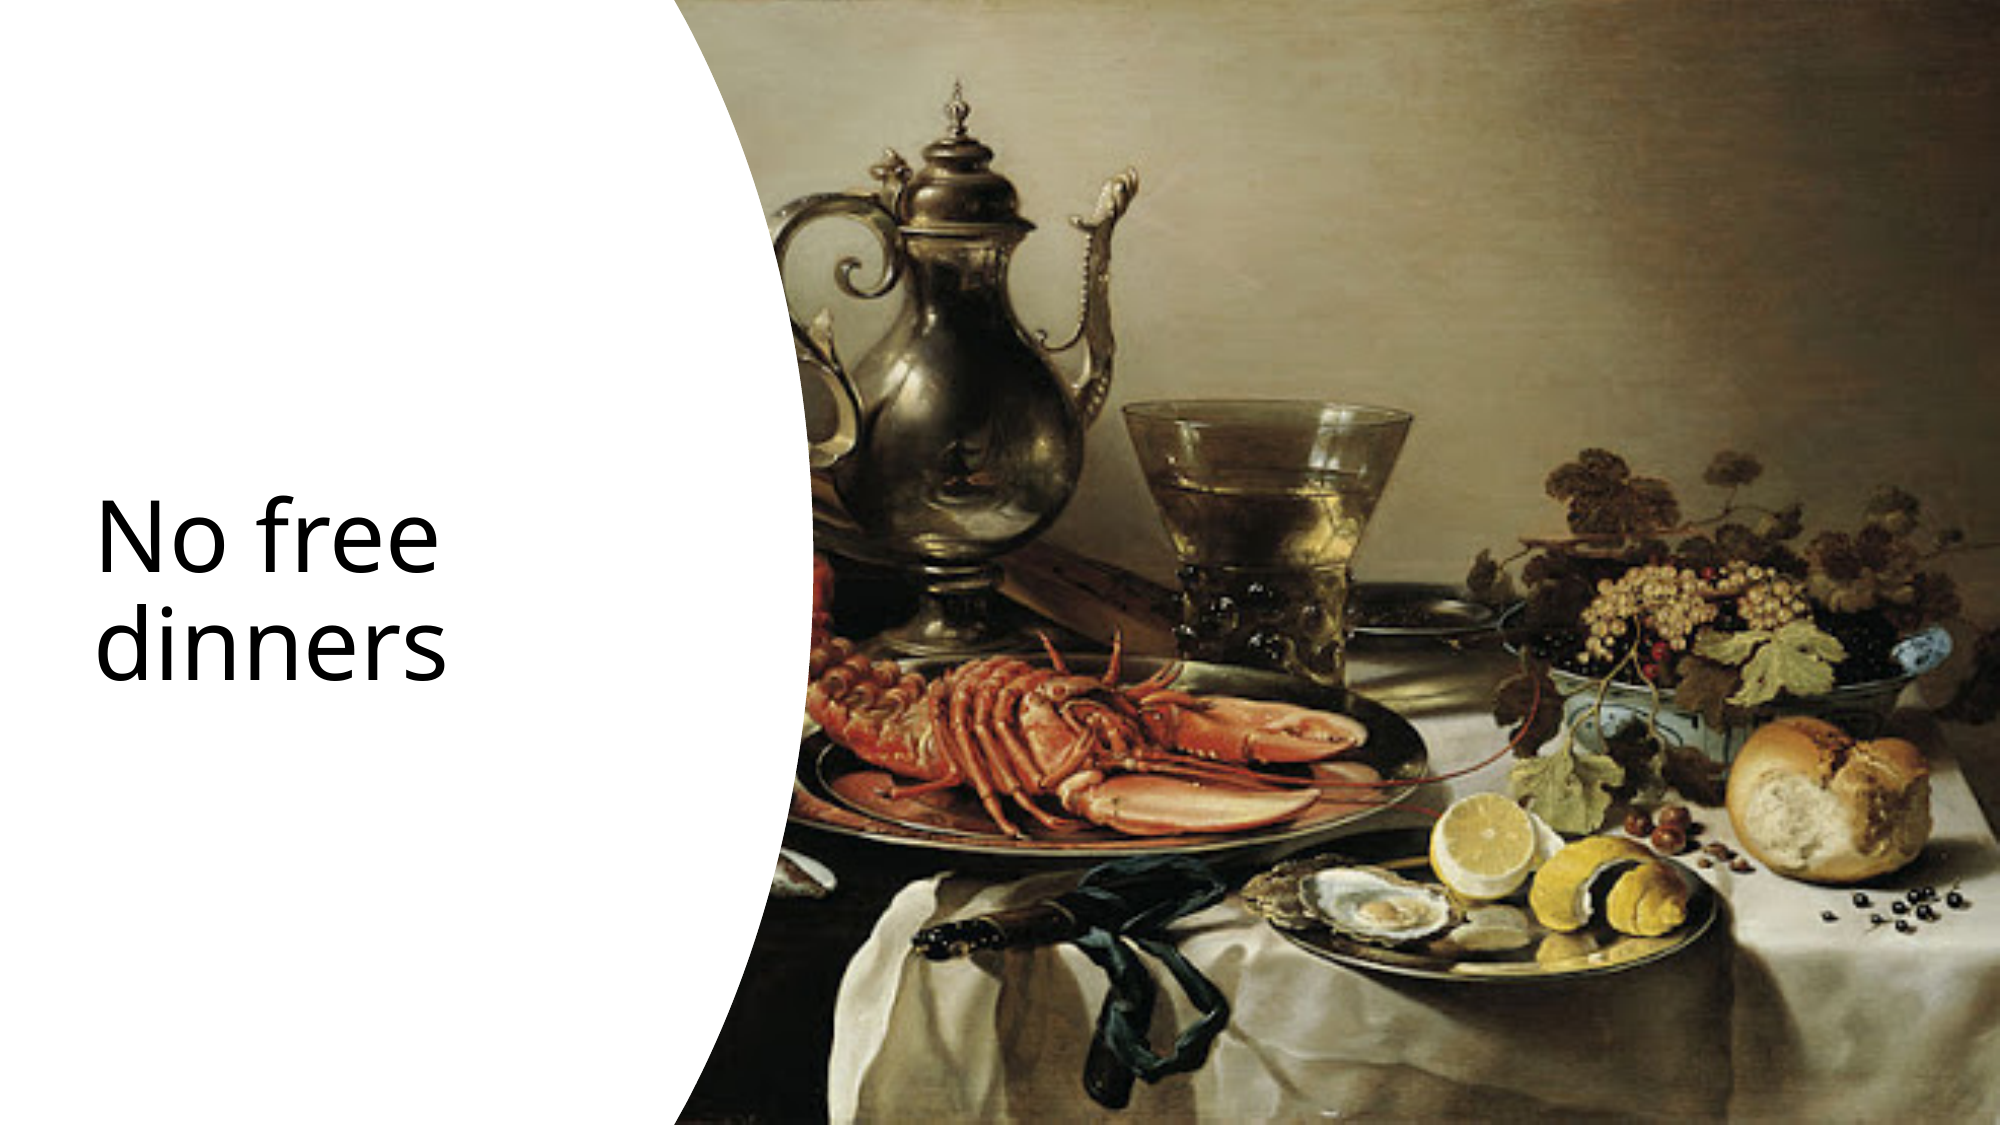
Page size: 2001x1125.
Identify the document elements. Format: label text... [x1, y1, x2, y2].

picture [674, 0, 2000, 1125]
title No free dinners [78, 184, 674, 710]
